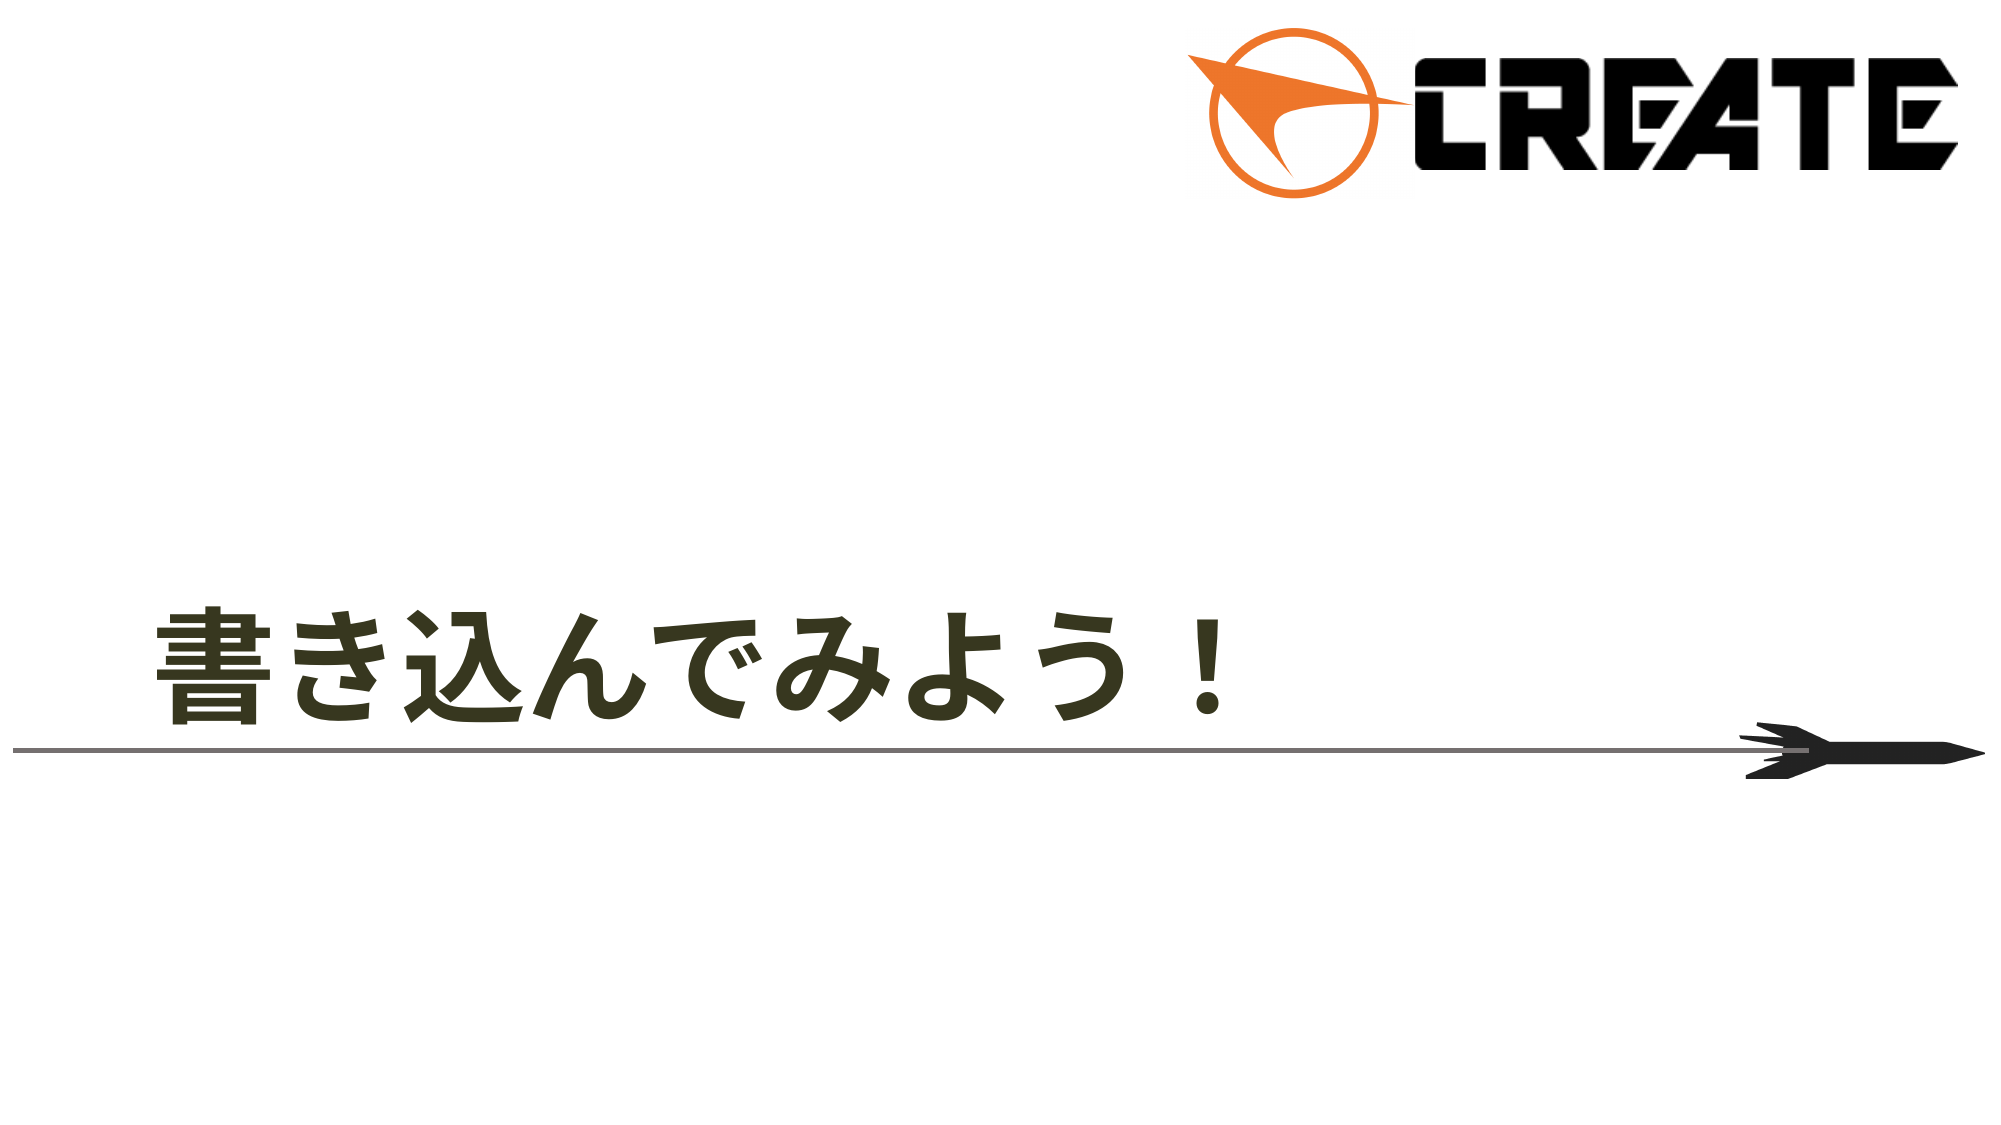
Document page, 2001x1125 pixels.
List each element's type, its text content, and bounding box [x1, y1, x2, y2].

picture [1739, 723, 1985, 779]
picture [1185, 28, 1958, 199]
title 書き込んでみよう！ [136, 280, 1958, 749]
